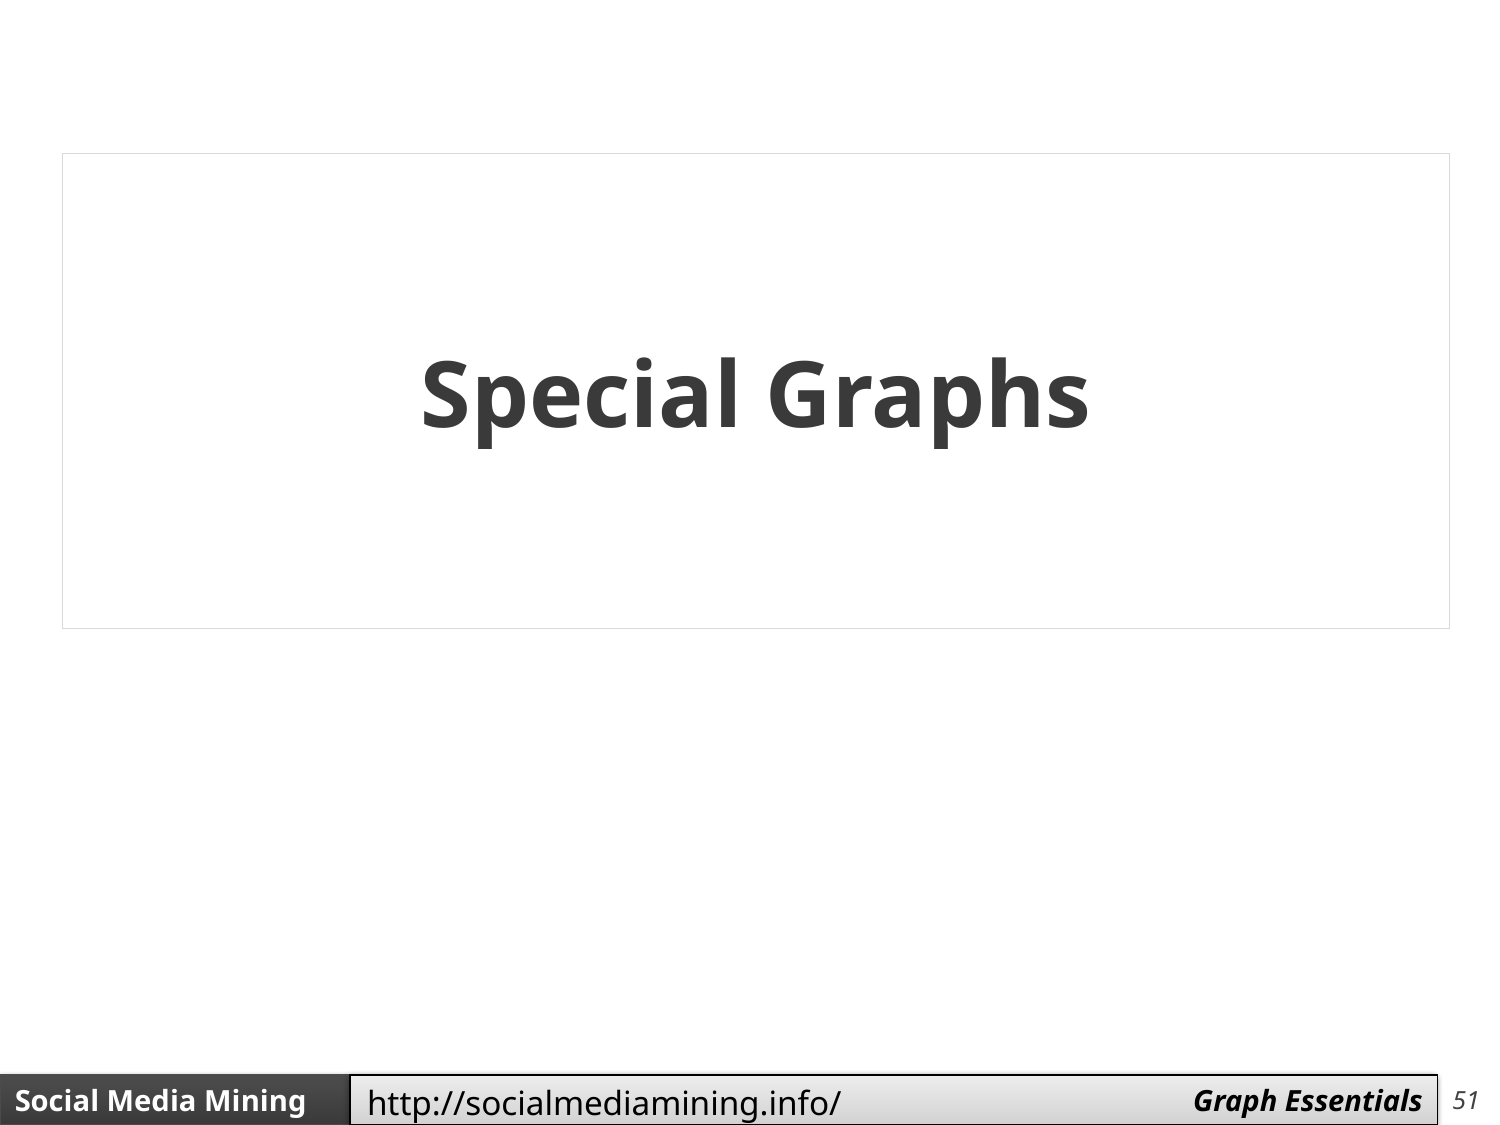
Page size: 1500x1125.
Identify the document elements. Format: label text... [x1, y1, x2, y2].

title Special Graphs [62, 153, 1450, 629]
